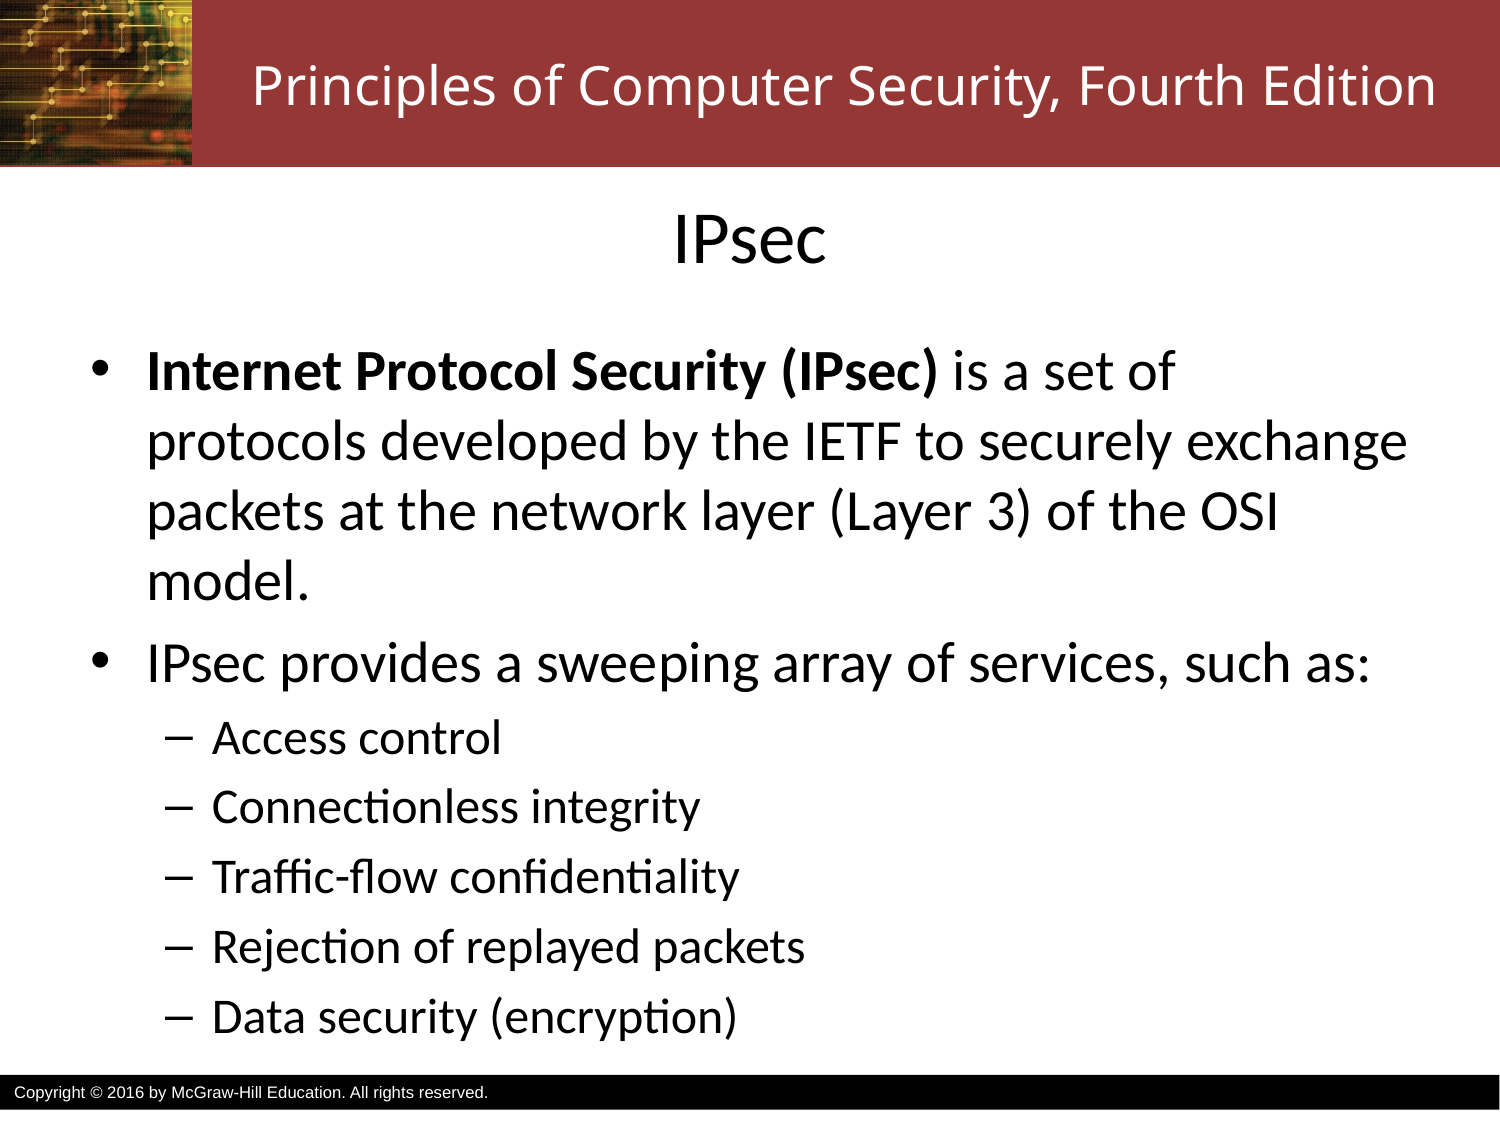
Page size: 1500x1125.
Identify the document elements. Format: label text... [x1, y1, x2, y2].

picture [0, 0, 192, 165]
list Internet Protocol Security (IPsec) is a set of protocols developed by the IETF to securely exchange packets at the network layer (Layer 3) of the OSI model. IPsec provides a sweeping array of services, such as: Access control Connectionless integrity Traffic-flow confidentiality Rejection of replayed packets Data security (encryption) [75, 324, 1425, 1075]
title IPsec [75, 181, 1425, 324]
